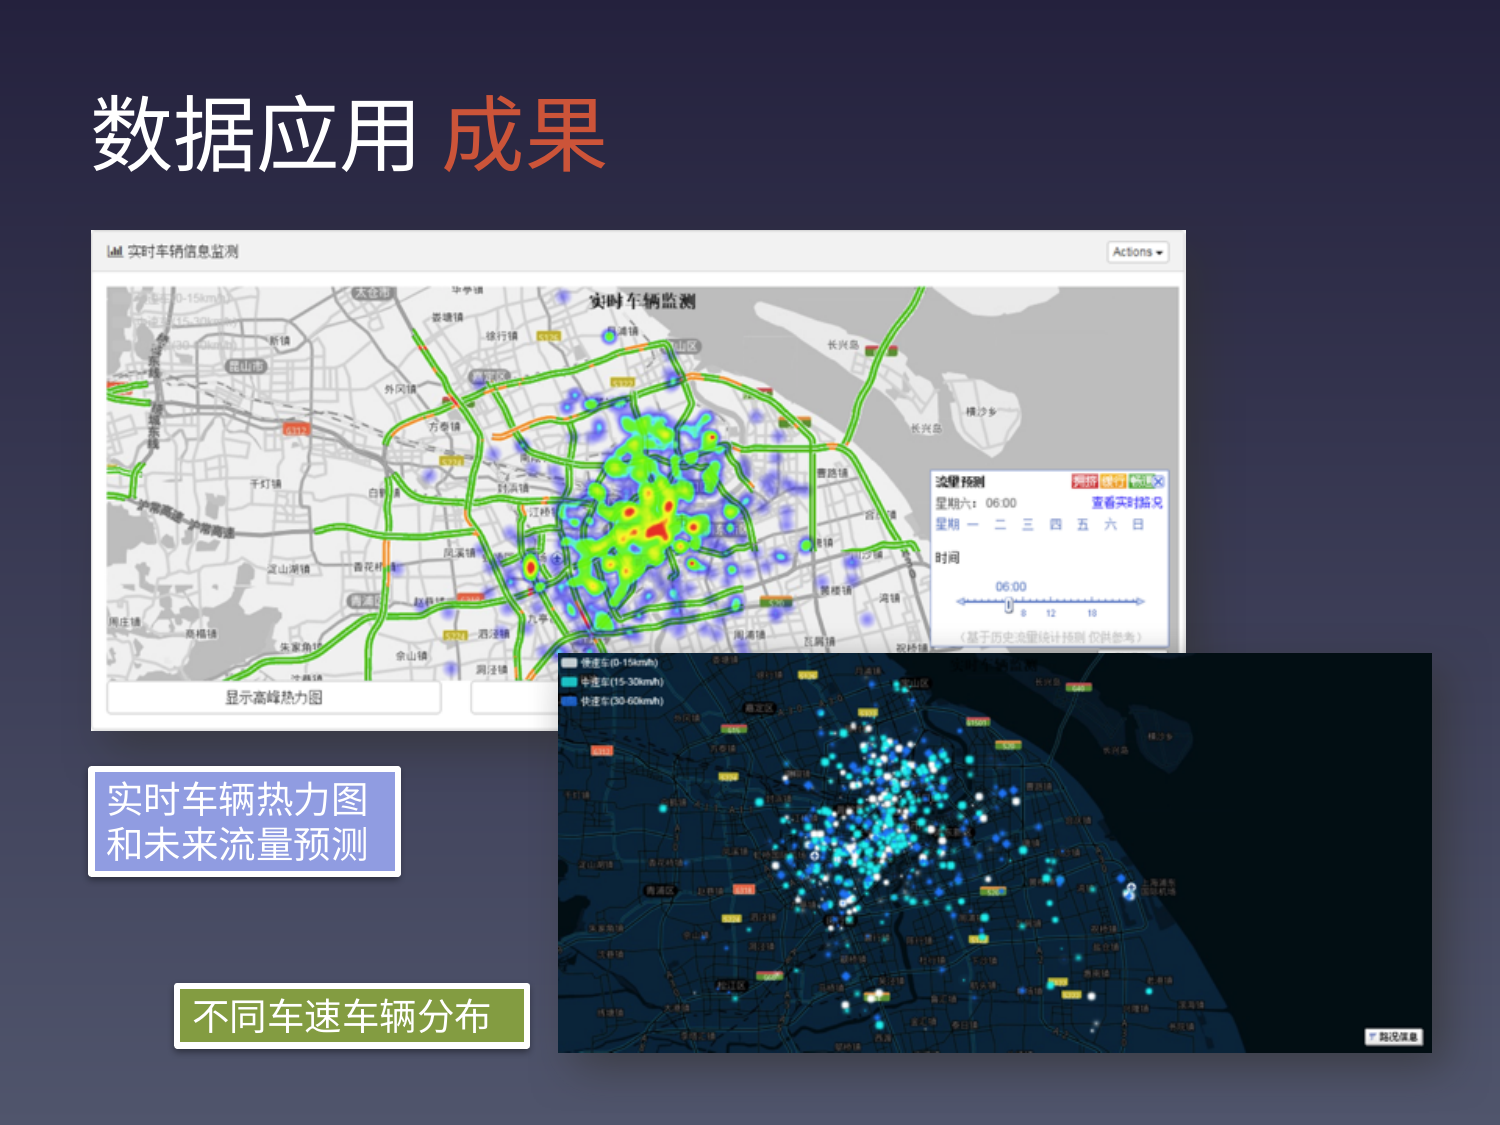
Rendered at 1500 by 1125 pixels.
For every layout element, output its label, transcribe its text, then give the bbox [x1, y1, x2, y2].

title 数据应用 成果 [75, 75, 1425, 263]
text_box 实时车辆热力图和未来流量预测 [88, 766, 401, 877]
text_box 不同车速车辆分布 [174, 983, 530, 1049]
picture [91, 230, 1432, 1053]
